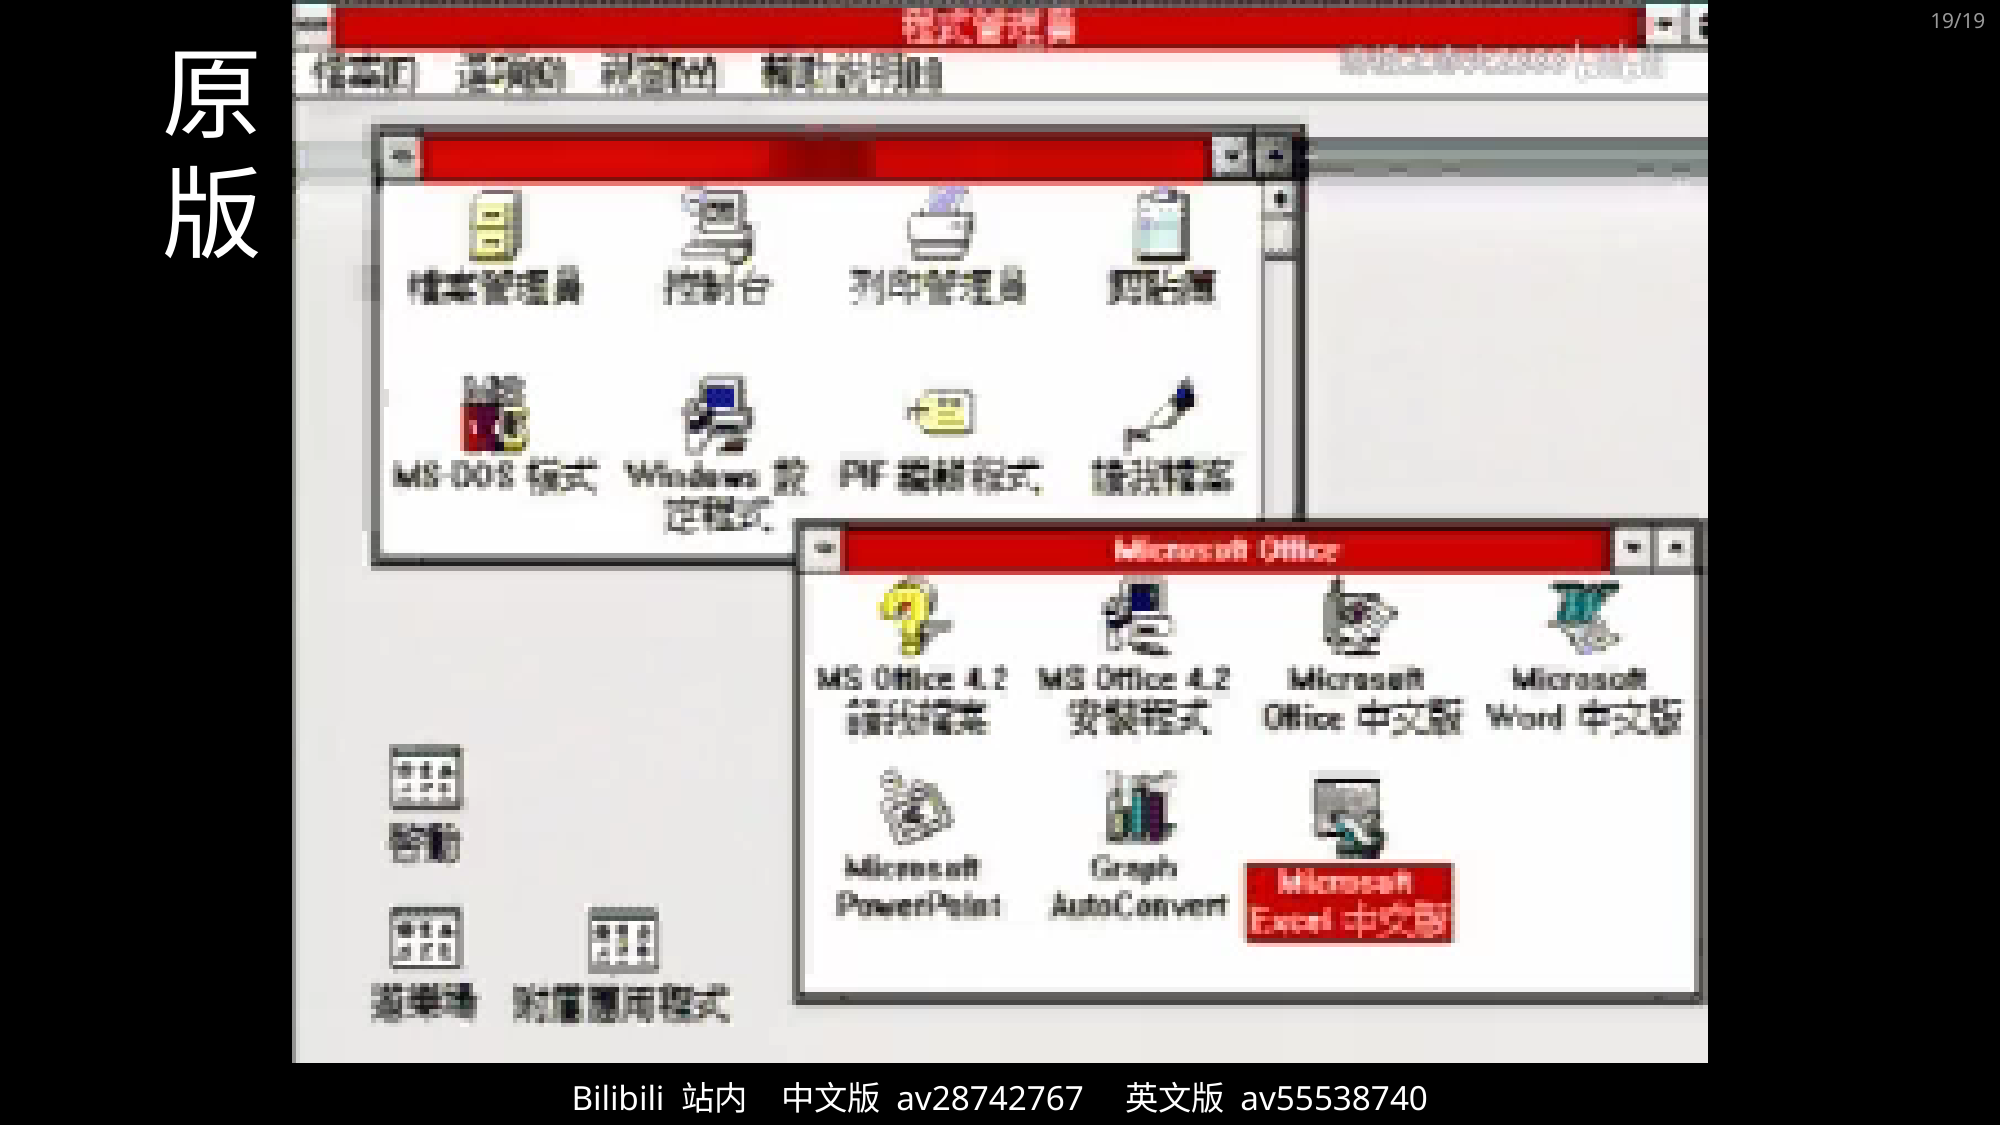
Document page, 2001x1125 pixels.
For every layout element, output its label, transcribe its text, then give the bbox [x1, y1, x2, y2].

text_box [291, 0, 1709, 1063]
text_box Bilibili 站内 中文版 av28742767 英文版 av55538740 [0, 1069, 2000, 1125]
text_box 原 版 [147, 23, 266, 279]
